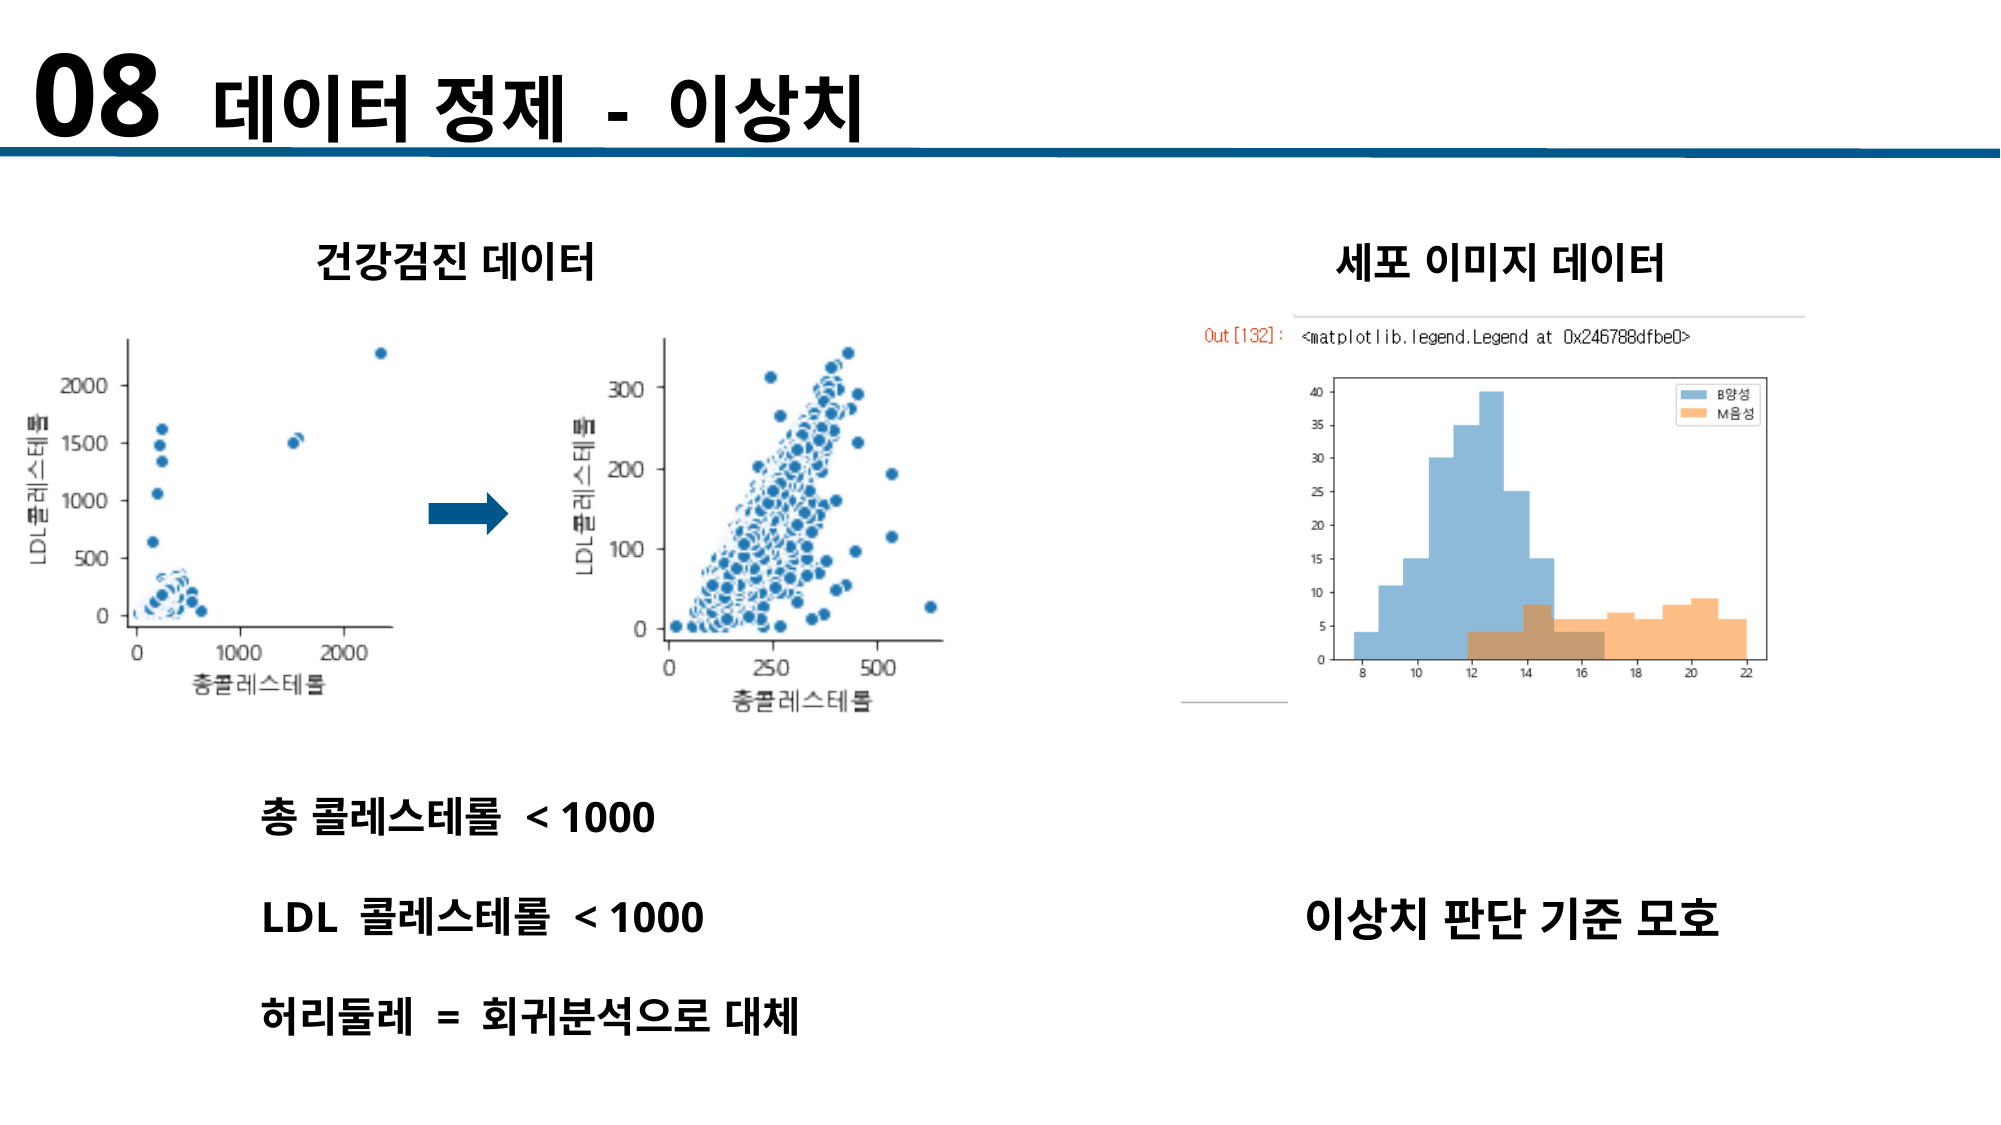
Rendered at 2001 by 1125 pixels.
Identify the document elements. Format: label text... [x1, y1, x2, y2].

text_box 이상치 판단 기준 모호 [1288, 698, 1914, 1125]
picture [557, 314, 969, 730]
text_box 총 콜레스테롤 < 1000 LDL 콜레스테롤 < 1000 허리둘레 = 회귀분석으로 대체 [245, 698, 870, 1125]
text_box 건강검진 데이터 [278, 228, 634, 294]
picture [12, 316, 415, 712]
text_box 08 데이터 정제 - 이상치 [11, 29, 1914, 151]
text_box 세포 이미지 데이터 [1296, 229, 1707, 295]
picture [1181, 314, 1805, 711]
text_box [428, 491, 509, 536]
